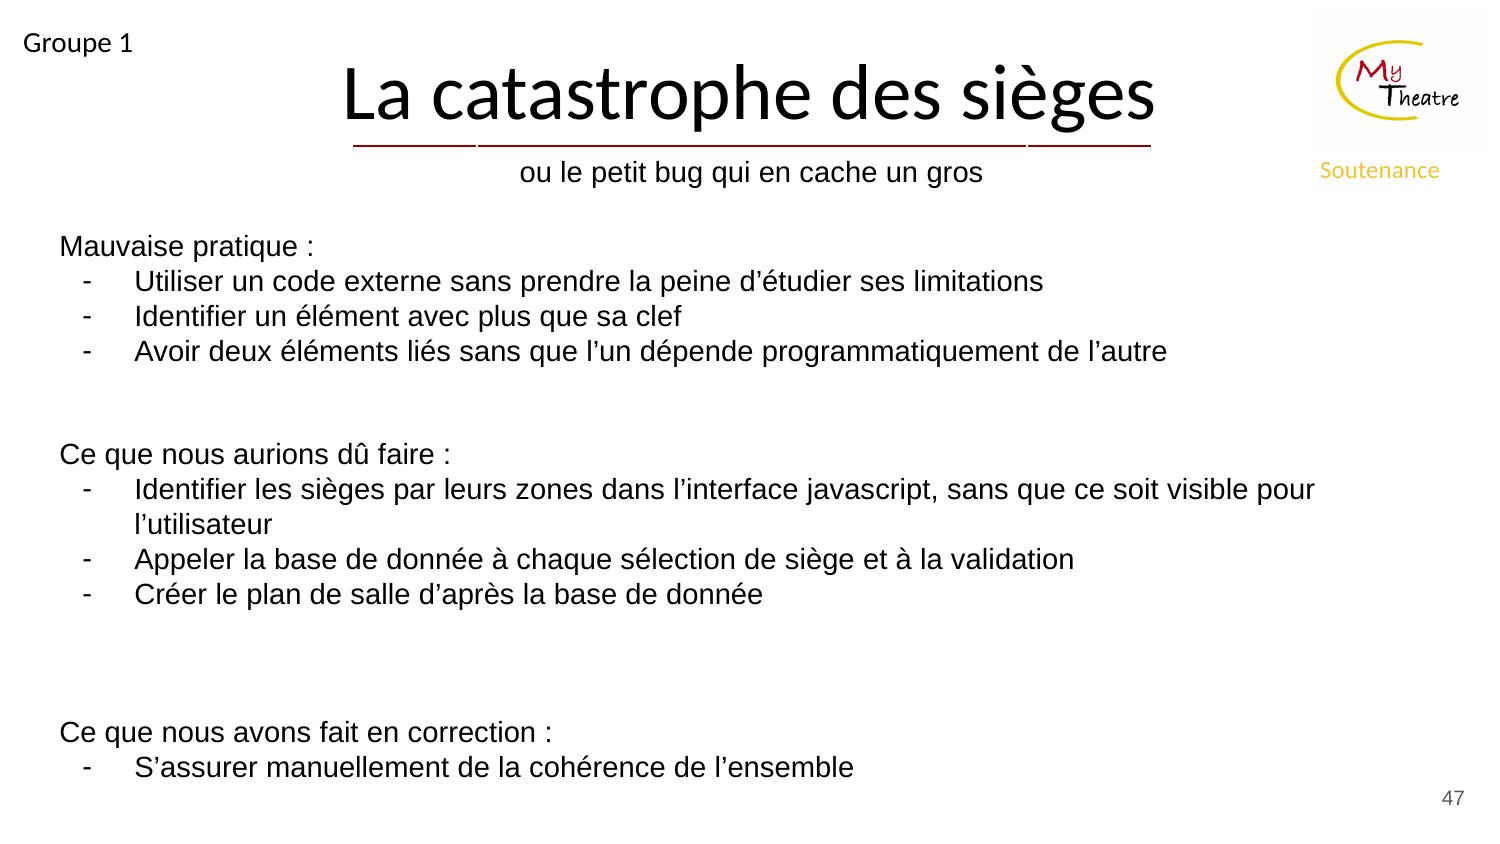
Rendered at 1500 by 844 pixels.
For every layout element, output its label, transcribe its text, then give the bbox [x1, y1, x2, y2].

text_box Groupe 1 [8, 8, 166, 109]
text_box Ce que nous aurions dû faire : Identifier les sièges par leurs zones dans l’interface javascript, sans que ce soit visible pour l’utilisateur Appeler la base de donnée à chaque sélection de siège et à la validation Créer le plan de salle d’après la base de donnée [44, 420, 1363, 626]
text_box ou le petit bug qui en cache un gros [476, 138, 1027, 145]
slide_number ‹#› [1389, 764, 1480, 830]
text_box Mauvaise pratique : Utiliser un code externe sans prendre la peine d’étudier ses limitations Identifier un élément avec plus que sa clef Avoir deux éléments liés sans que l’un dépende programmatiquement de l’autre [44, 212, 1363, 383]
subtitle Soutenance [1285, 144, 1475, 199]
text_box Ce que nous avons fait en correction : S’assurer manuellement de la cohérence de l’ensemble [44, 698, 1363, 799]
text_box ou le petit bug qui en cache un gros [476, 154, 1027, 204]
title La catastrophe des sièges [120, 8, 1307, 151]
picture [1309, 7, 1488, 151]
